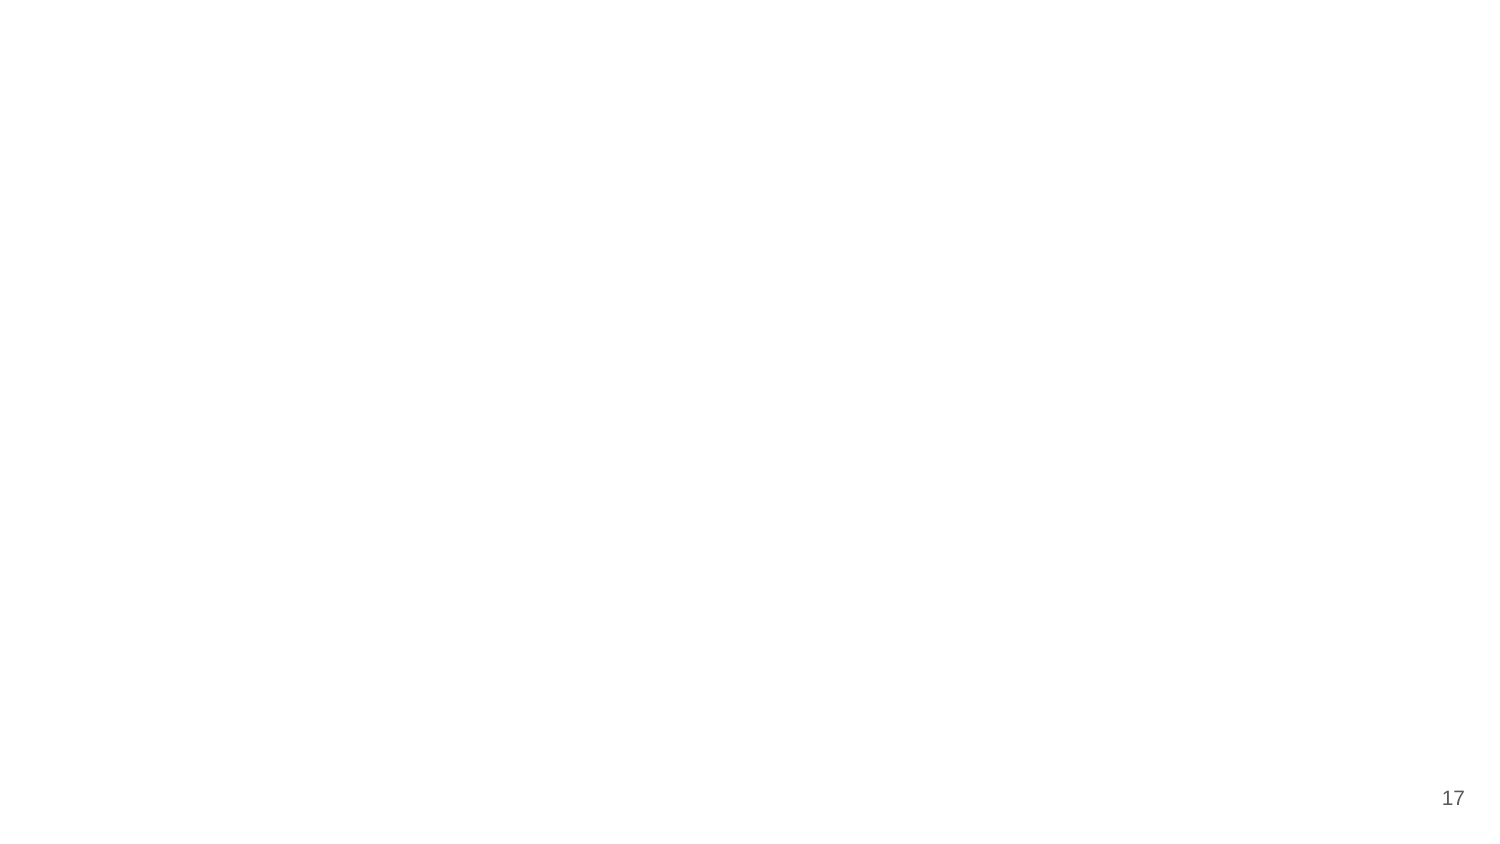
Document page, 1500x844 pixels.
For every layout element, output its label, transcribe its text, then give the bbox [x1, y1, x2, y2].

slide_number ‹#› [1389, 764, 1480, 830]
